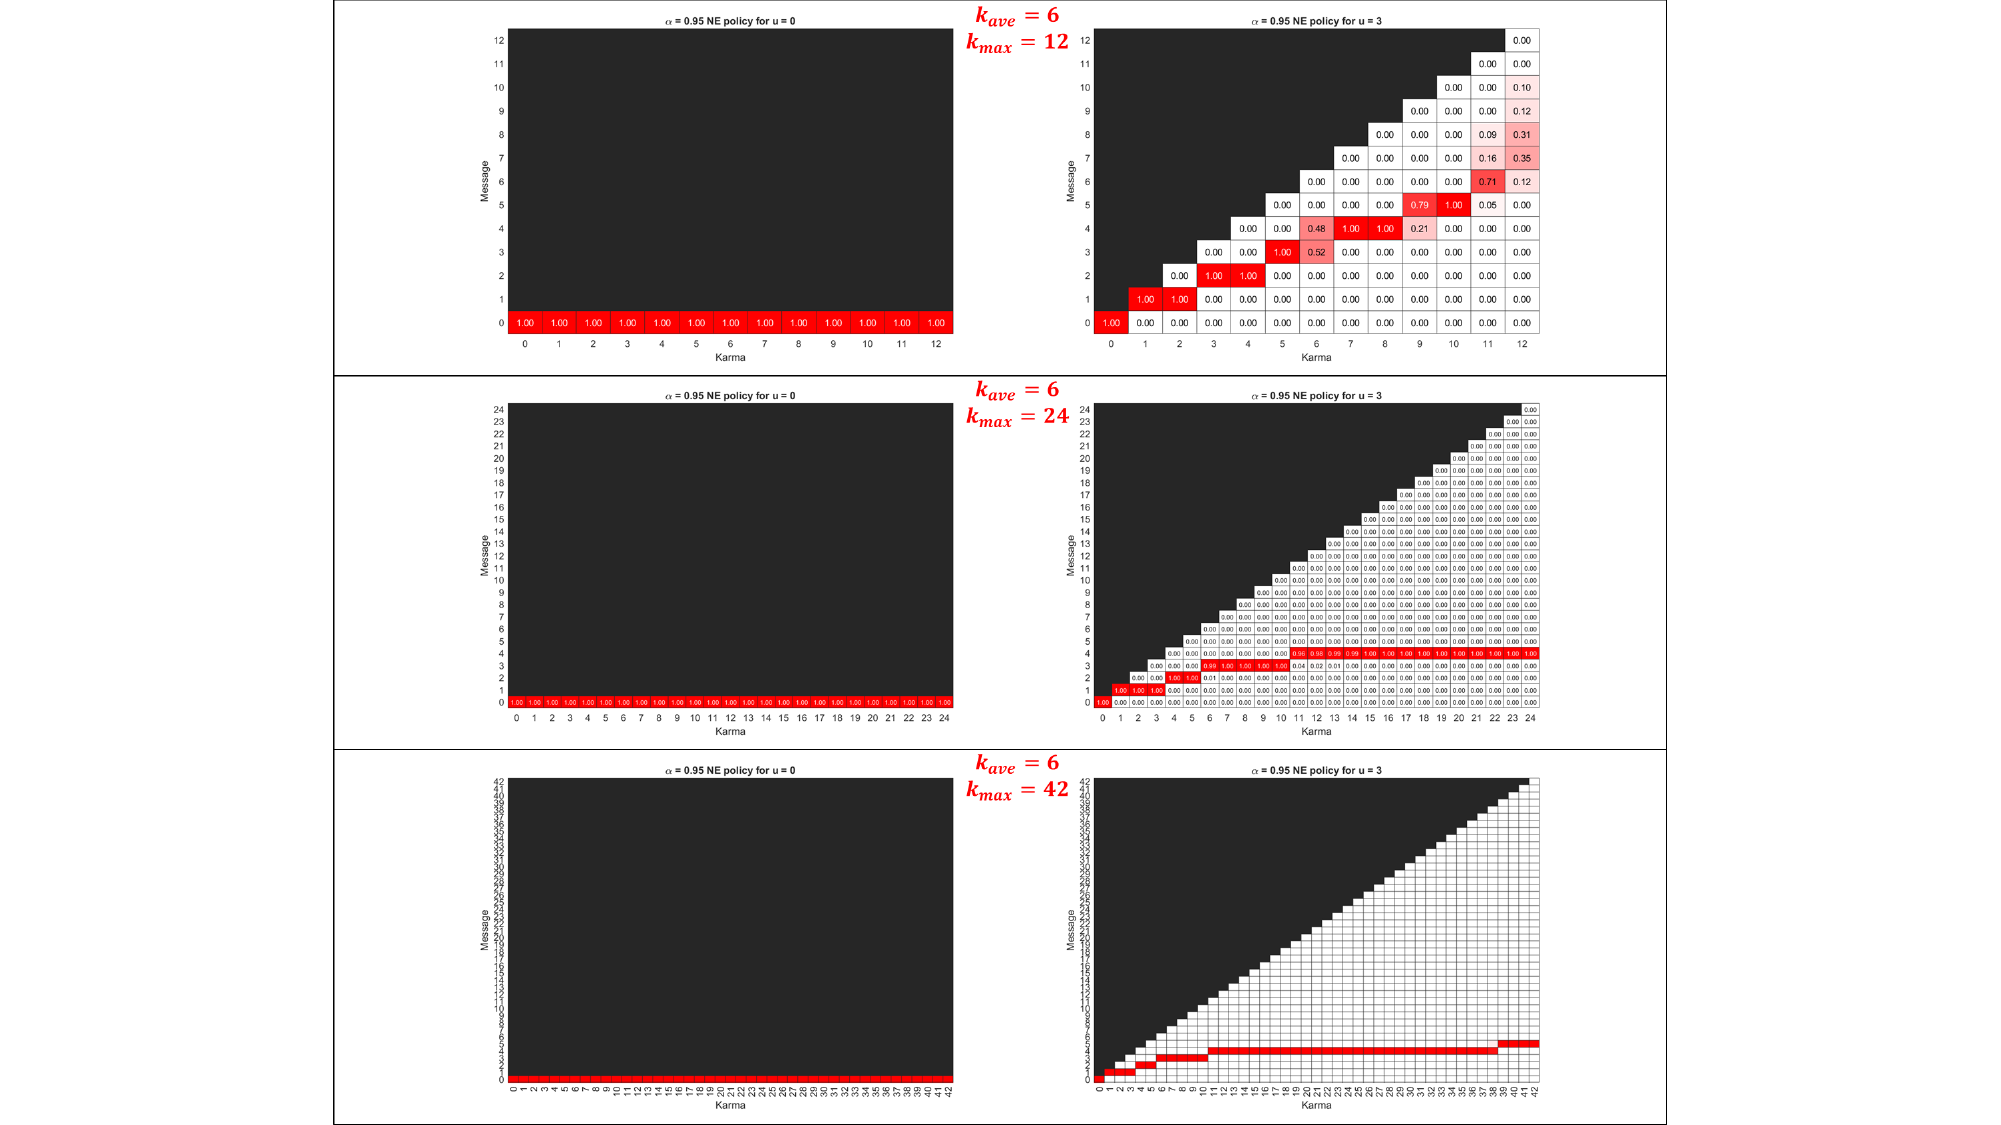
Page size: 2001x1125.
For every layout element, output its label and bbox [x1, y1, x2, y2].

picture [333, 0, 1667, 1125]
